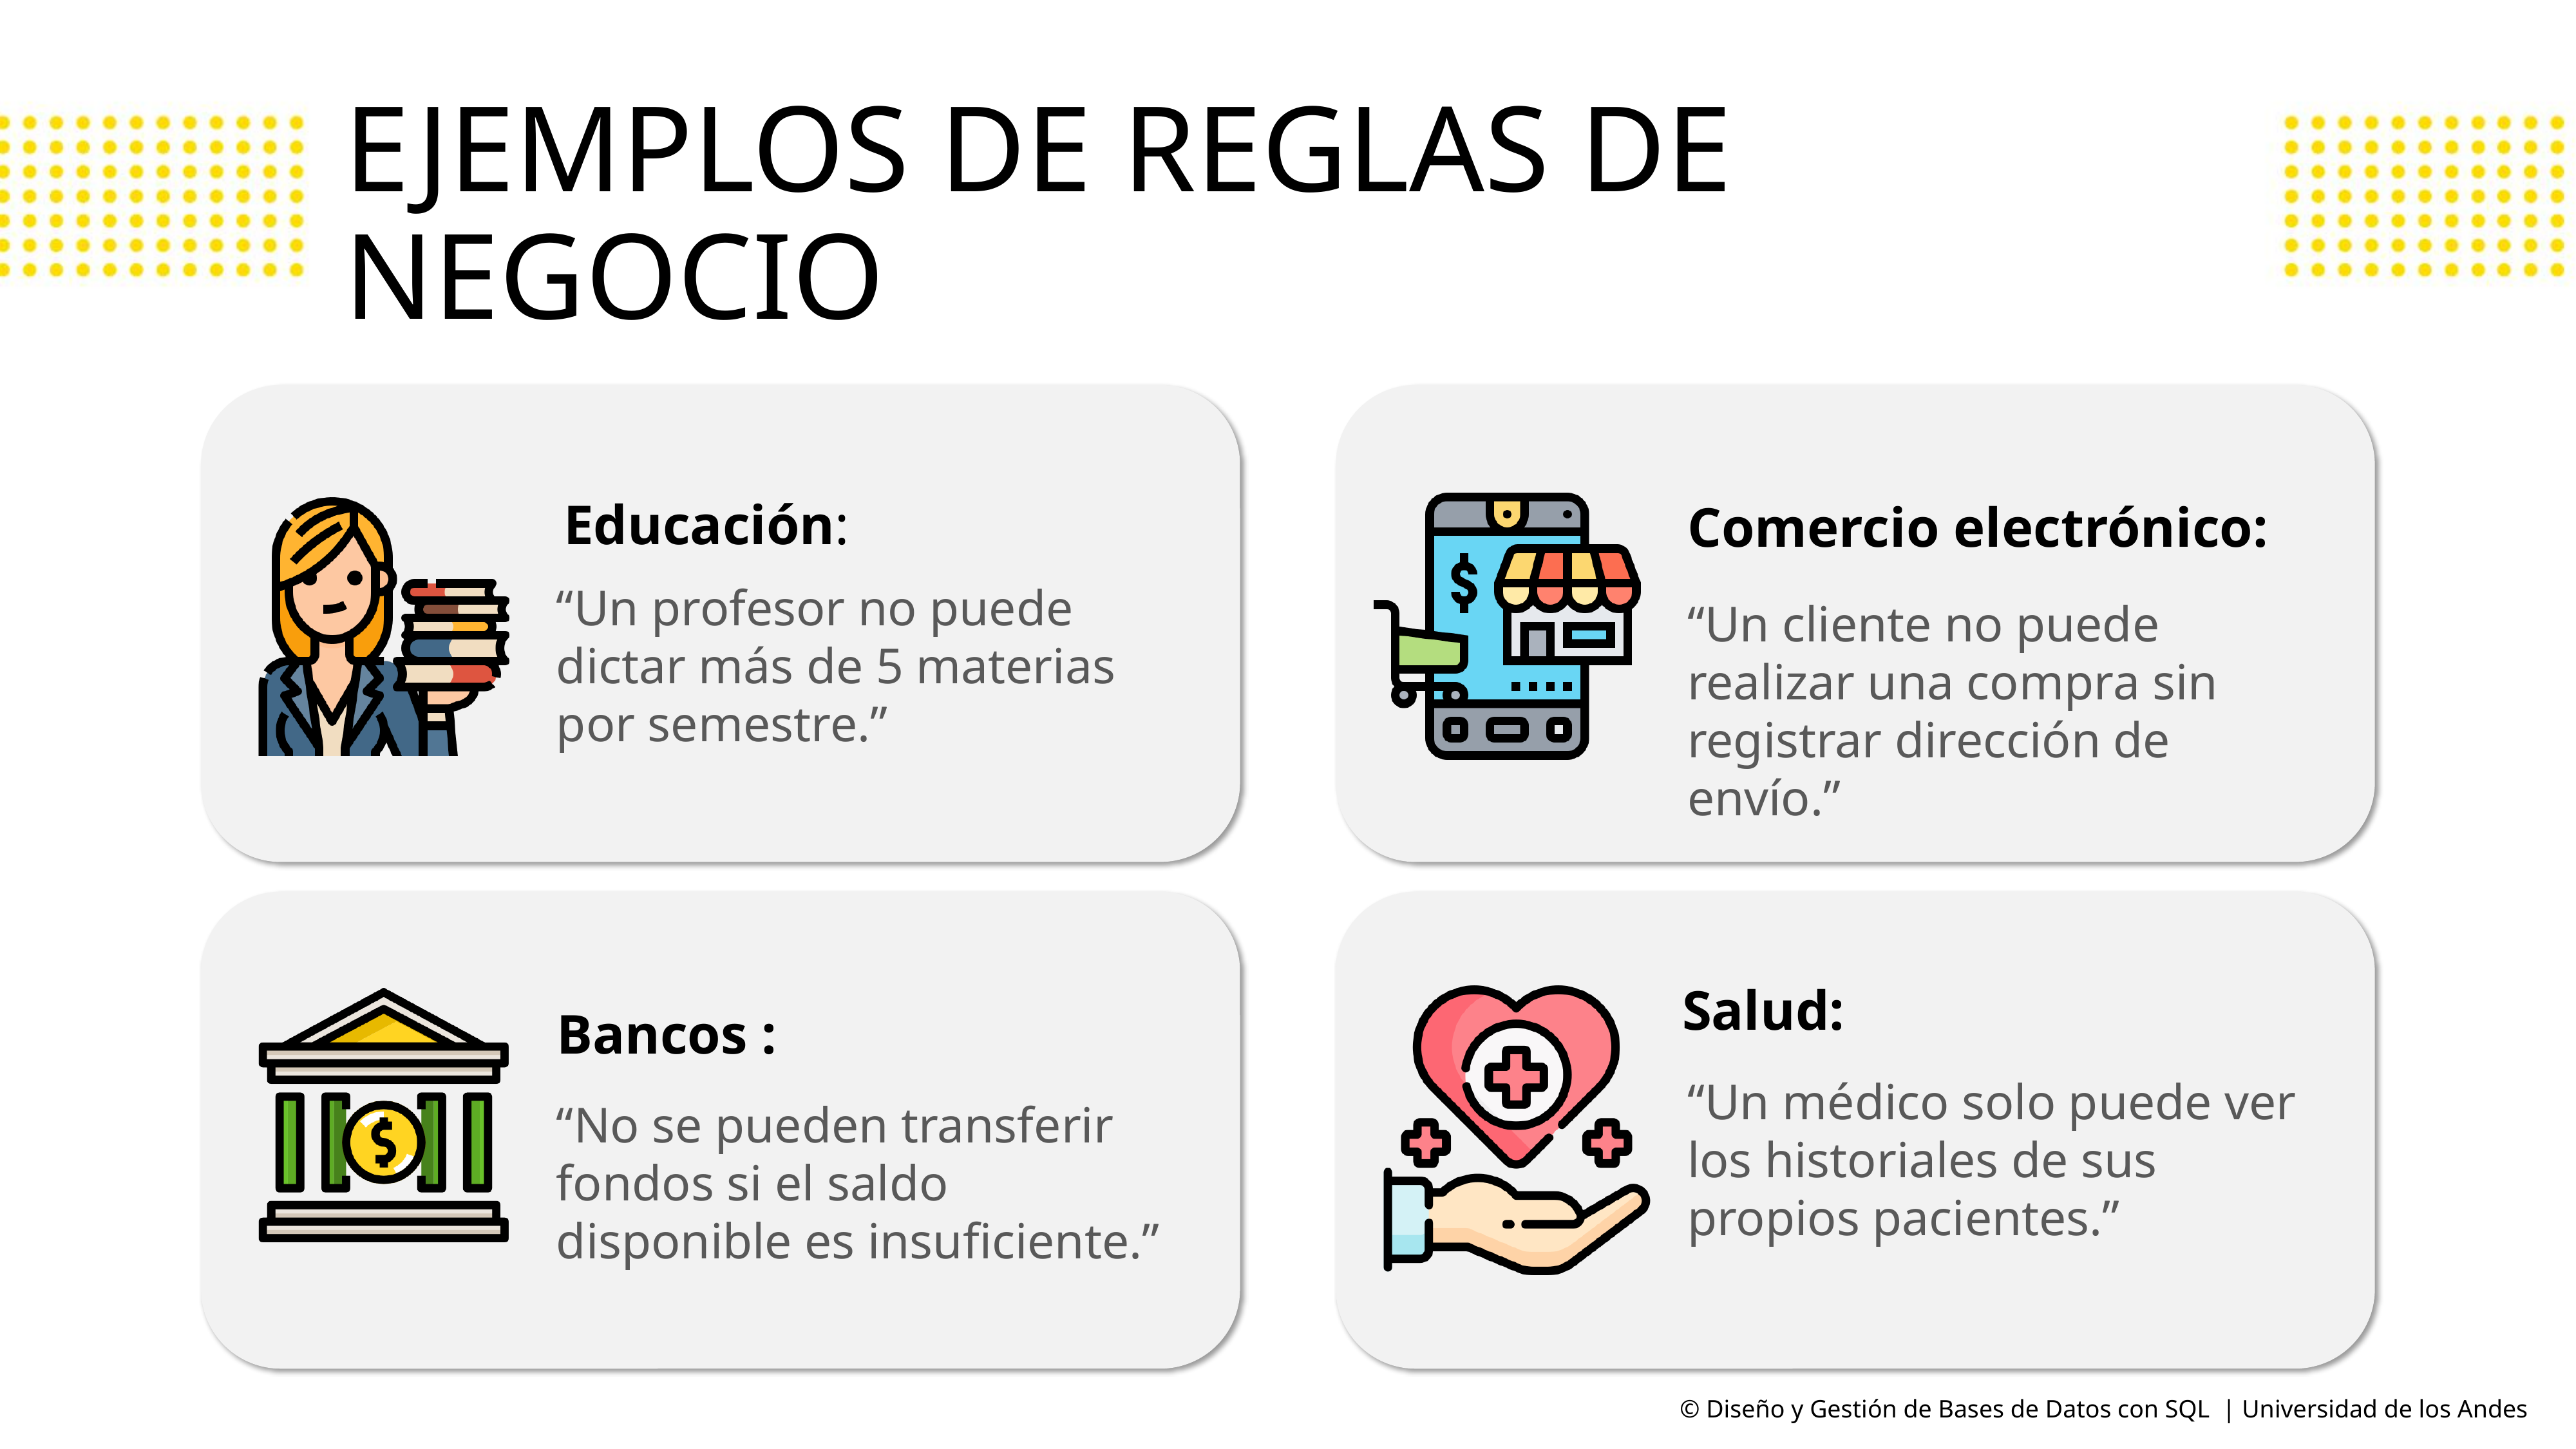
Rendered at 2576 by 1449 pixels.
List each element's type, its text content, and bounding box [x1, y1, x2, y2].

text_box [1336, 384, 2375, 862]
text_box “No se pueden transferir fondos si el saldo disponible es insuficiente.” [547, 1089, 1176, 1273]
text_box Bancos : [547, 995, 857, 1070]
text_box [1336, 891, 2375, 1369]
text_box © Diseño y Gestión de Bases de Datos con SQL | Universidad de los Andes [31, 1388, 2545, 1428]
text_box “Un cliente no puede realizar una compra sin registrar dirección de envío.” [1678, 588, 2314, 830]
text_box “Un profesor no puede dictar más de 5 materias por semestre.” [547, 572, 1176, 756]
title EJEMPLOS DE REGLAS DE NEGOCIO [334, 77, 2238, 357]
text_box “Un médico solo puede ver los historiales de sus propios pacientes.” [1678, 1066, 2314, 1251]
picture [0, 0, 2576, 1449]
text_box Educación: [554, 486, 922, 560]
text_box [201, 891, 1240, 1369]
text_box Comercio electrónico: [1678, 488, 2347, 563]
text_box Salud: [1644, 972, 1879, 1046]
text_box [201, 384, 1240, 862]
